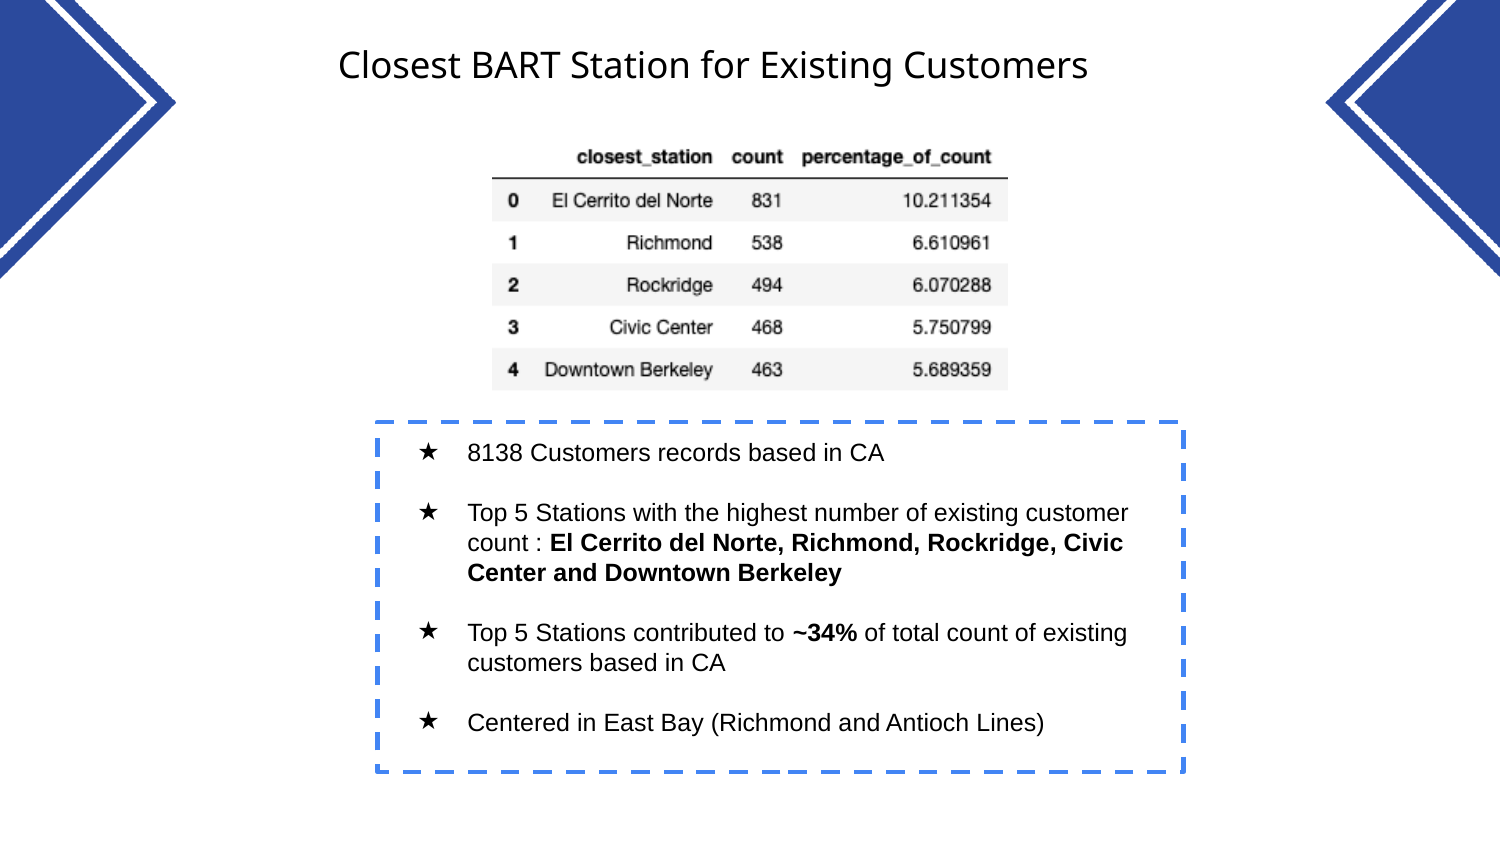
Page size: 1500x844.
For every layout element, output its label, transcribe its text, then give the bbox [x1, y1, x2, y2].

picture [0, 0, 1500, 844]
text_box 8138 Customers records based in CA Top 5 Stations with the highest number of existing customer count : El Cerrito del Norte, Richmond, Rockridge, Civic Center and Downtown Berkeley Top 5 Stations contributed to ~34% of total count of existing customers based in CA Centered in East Bay (Richmond and Antioch Lines) [377, 421, 1184, 772]
title Closest BART Station for Existing Customers [322, 24, 1238, 105]
